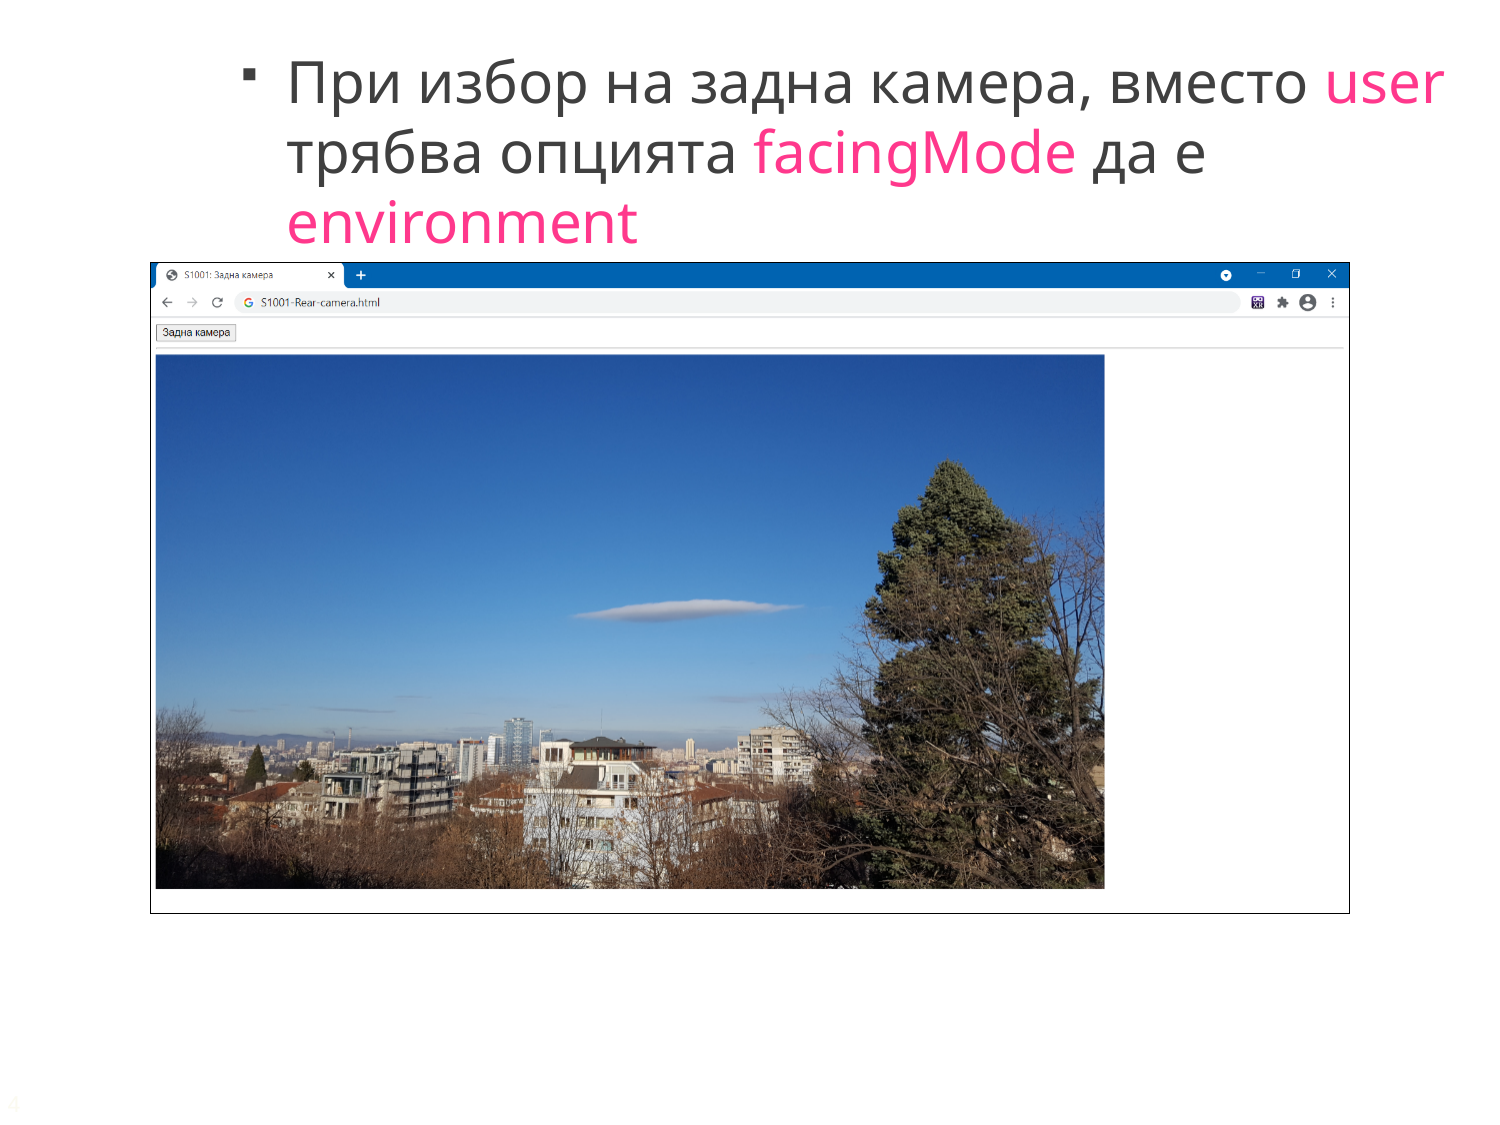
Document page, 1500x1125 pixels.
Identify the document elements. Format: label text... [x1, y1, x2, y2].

picture [149, 262, 1351, 914]
list При избор на задна камера, вместо user трябва опцията facingMode да е environment [150, 37, 1488, 1113]
